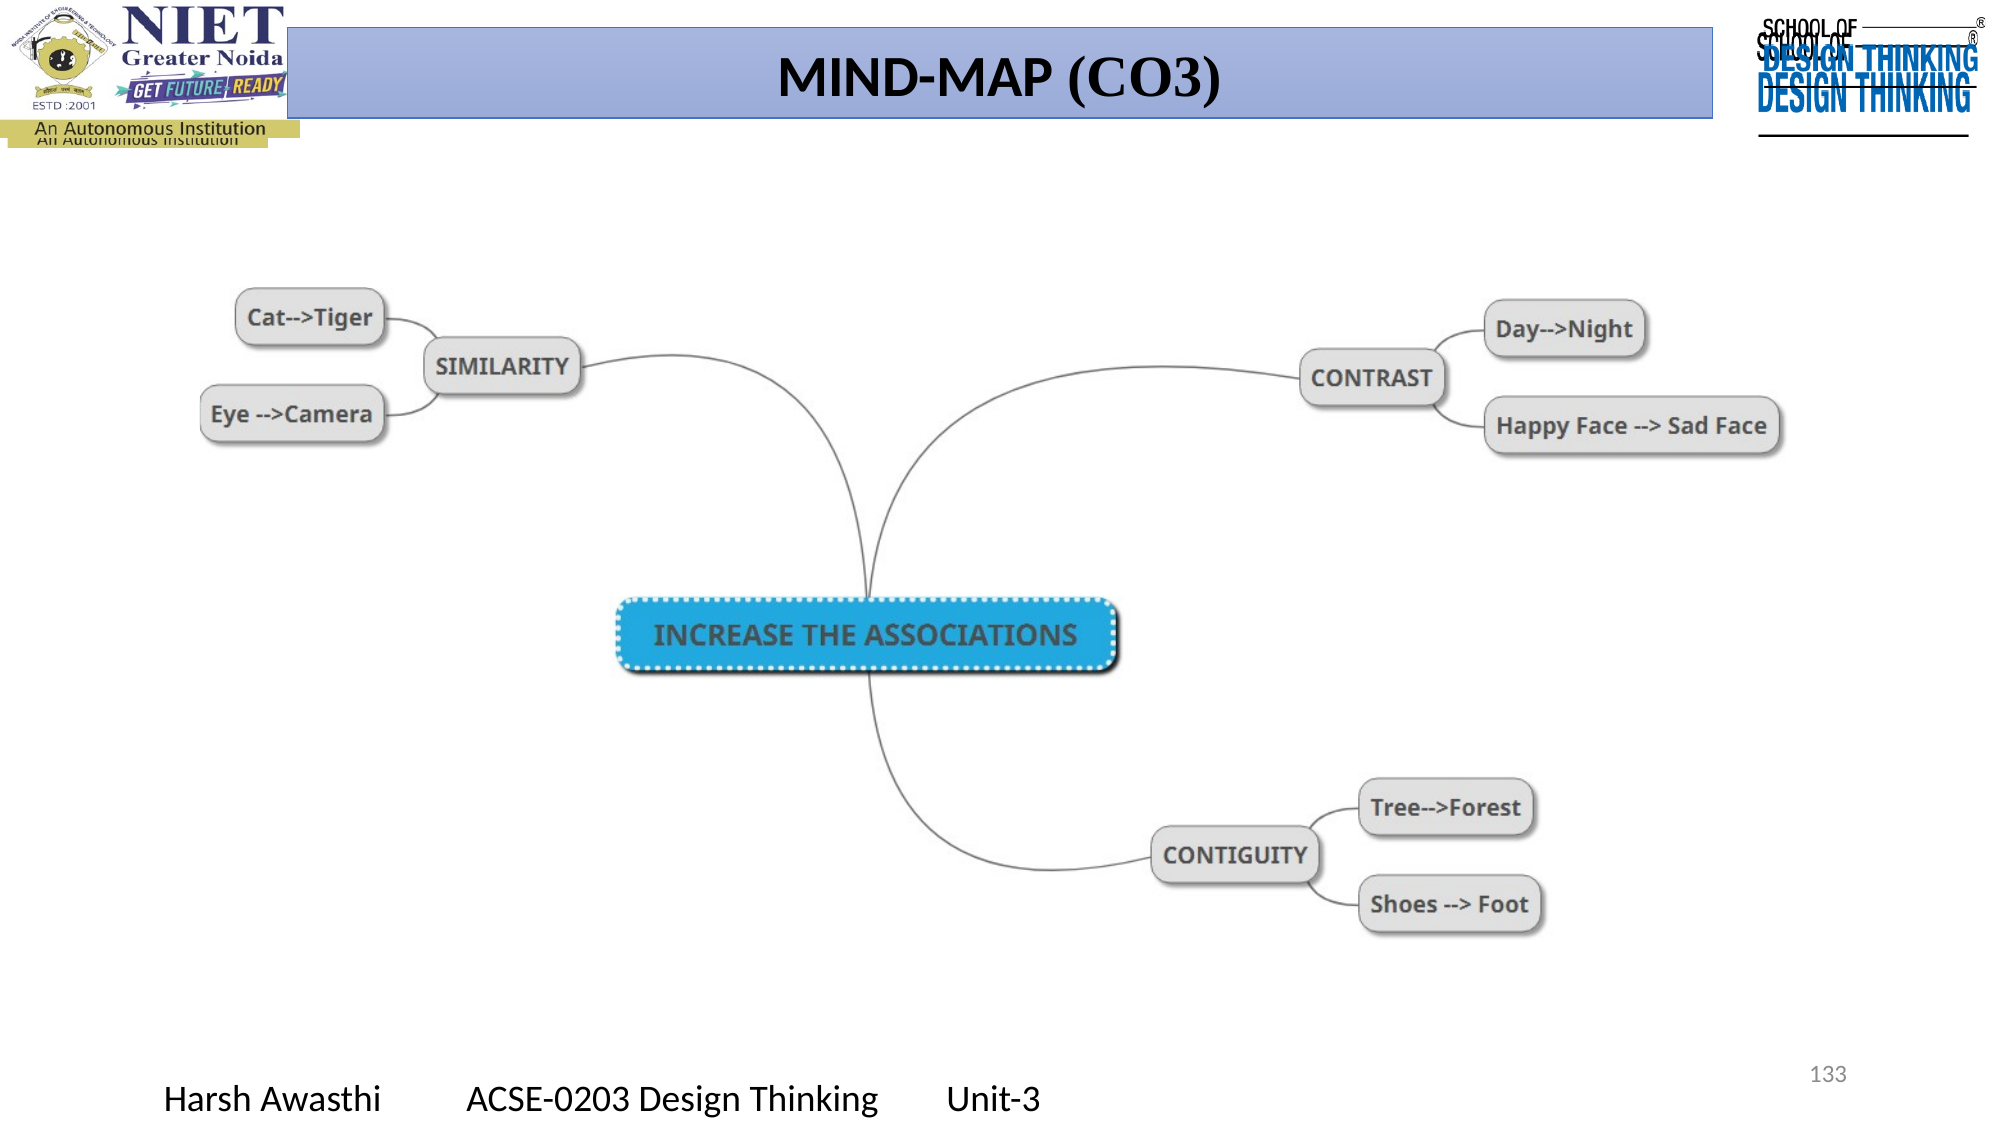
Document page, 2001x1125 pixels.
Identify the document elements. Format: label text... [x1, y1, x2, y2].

picture [0, 0, 300, 148]
text_box [199, 287, 1788, 941]
text_box MIND-MAP (CO3) [300, 27, 1713, 119]
text_box [1763, 17, 1986, 88]
footer Harsh Awasthi ACSE-0203 Design Thinking Unit-3 [149, 1066, 1755, 1125]
slide_number 133 [1412, 1042, 1863, 1103]
picture [1757, 30, 1978, 137]
